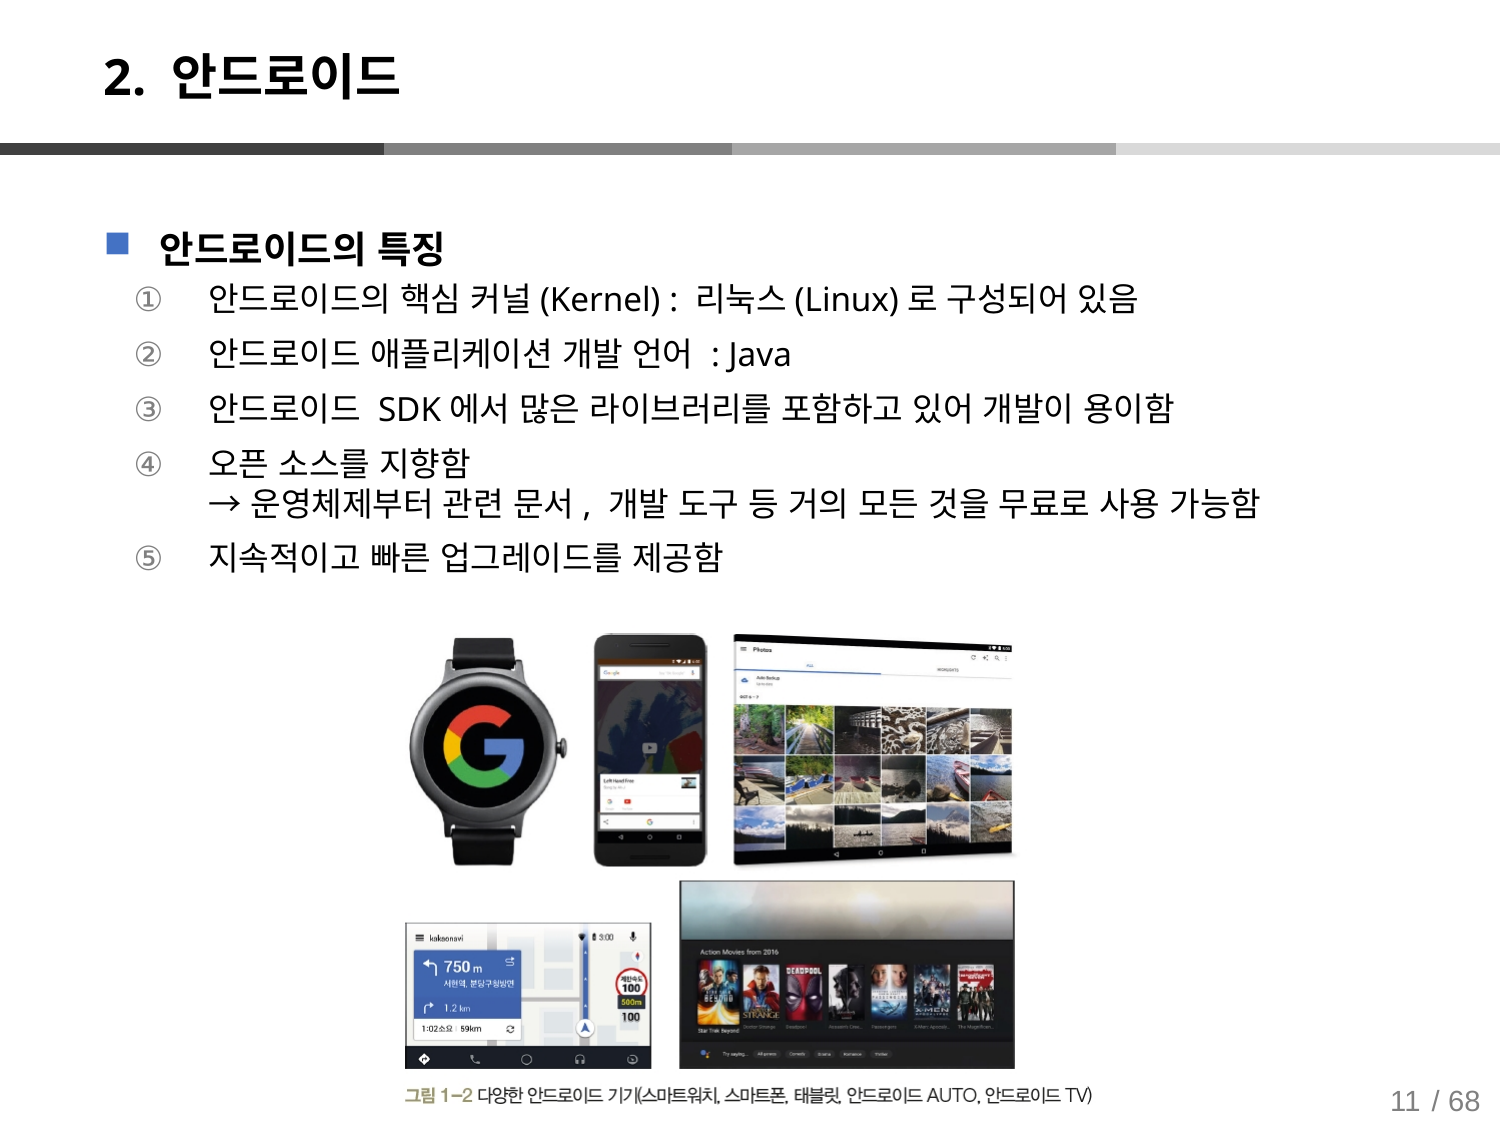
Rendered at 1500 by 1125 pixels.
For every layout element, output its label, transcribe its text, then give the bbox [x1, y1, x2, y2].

picture [402, 625, 1098, 1112]
title 2. 안드로이드 [88, 30, 1211, 121]
list 안드로이드의 특징 안드로이드의 핵심 커널(Kernel) : 리눅스(Linux)로 구성되어 있음 안드로이드 애플리케이션 개발 언어 : Java 안드로이드 SDK에서 많은 라이브러리를 포함하고 있어 개발이 용이함 오픈 소스를 지향함 → 운영체제부터 관련 문서, 개발 도구 등 거의 모든 것을 무료로 사용 가능함 지속적이고 빠른 업그레이드를 제공함 [88, 196, 1436, 1083]
